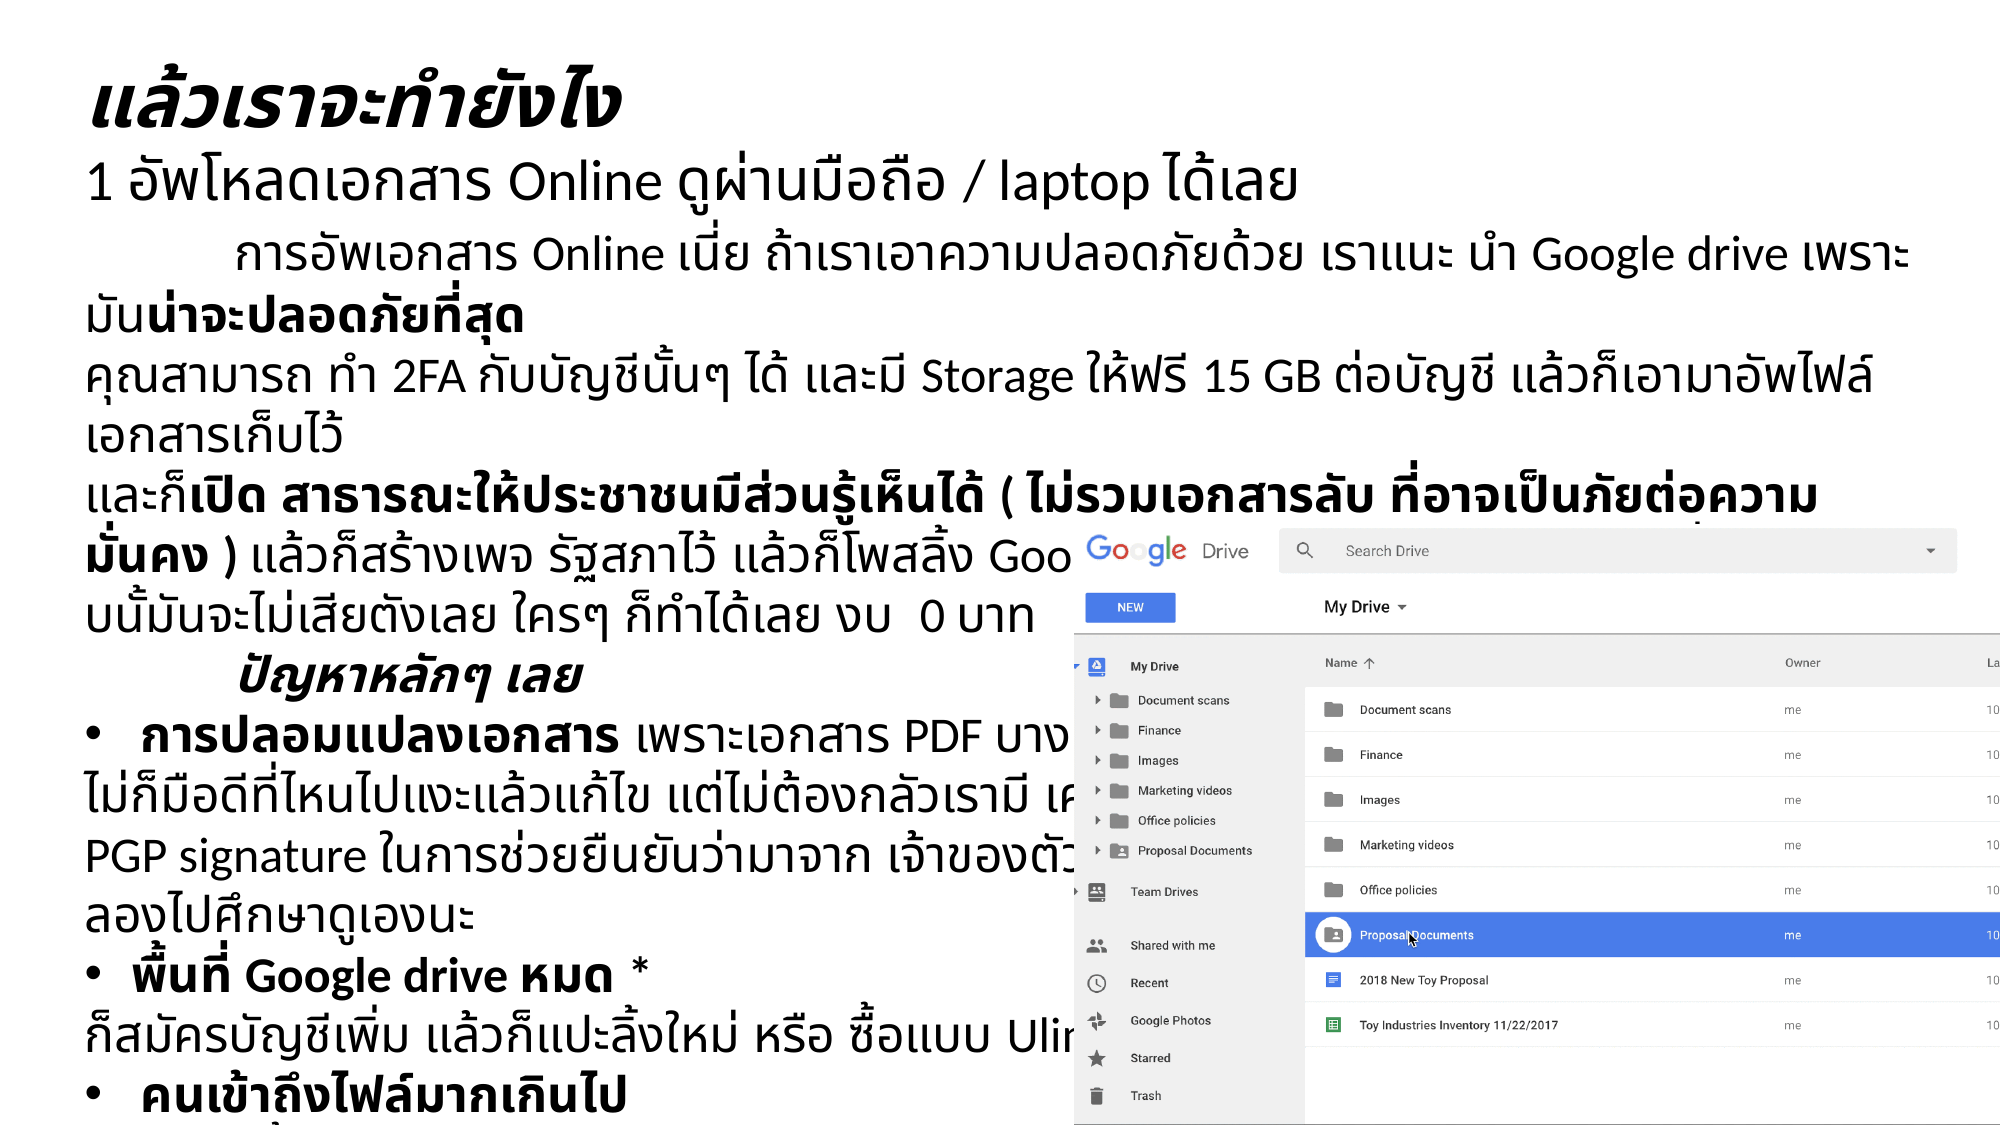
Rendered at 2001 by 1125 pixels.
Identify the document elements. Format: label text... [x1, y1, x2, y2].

picture [1074, 524, 2000, 1125]
text_box แล้วเราจะทำยังไง 1 อัพโหลดเอกสาร Online ดูผ่านมือถือ / laptop ได้เลย การอัพเอกสาร Online เนี่ย ถ้าเราเอาความปลอดภัยด้วย เราแนะ นำ Google drive เพราะ มันน่าจะปลอดภัยที่สุด คุณสามารถ ทำ 2FA กับบัญชีนั้นๆ ได้ และมี Storage ให้ฟรี 15 GB ต่อบัญชี แล้วก็เอามาอัพไฟล์เอกสารเก็บไว้ และก็เปิด สาธารณะให้ประชาชนมีส่วนรู้เห็นได้ ( ไม่รวมเอกสารลับ ที่อาจเป็นภัยต่อความมั่นคง ) แล้วก็สร้างเพจ รัฐสภาไว้ แล้วก็โพสลิ้ง Google drive ไว้ ให้ทุกคนเข้ามาดูได้ ซึ่งเราทำแบบนั้มันจะไม่เสียตังเลย ใครๆ ก็ทำได้เลย งบ 0 บาท ปัญหาหลักๆ เลย การปลอมแปลงเอกสาร เพราะเอกสาร PDF บางตัวมันก็แก้ไขได้ ไม่ก็มือดีที่ไหนไปแงะแล้วแก้ไข แต่ไม่ต้องกลัวเรามี เครื่องมี PGP signature ในการช่วยยืนยันว่ามาจาก เจ้าของตัวจริง ลองไปศึกษาดูเองนะ พื้นที่ Google drive หมด * ก็สมัครบัญชีเพิ่ม แล้วก็แปะลิ้งใหม่ หรือ ซื้อแบบ Ulimited คนเข้าถึงไฟล์มากเกินไป ในปัญหานี้จะพาเราไปวิธีต่อไป * https://github.com/stewartmcgown/uds [69, 44, 1931, 1125]
